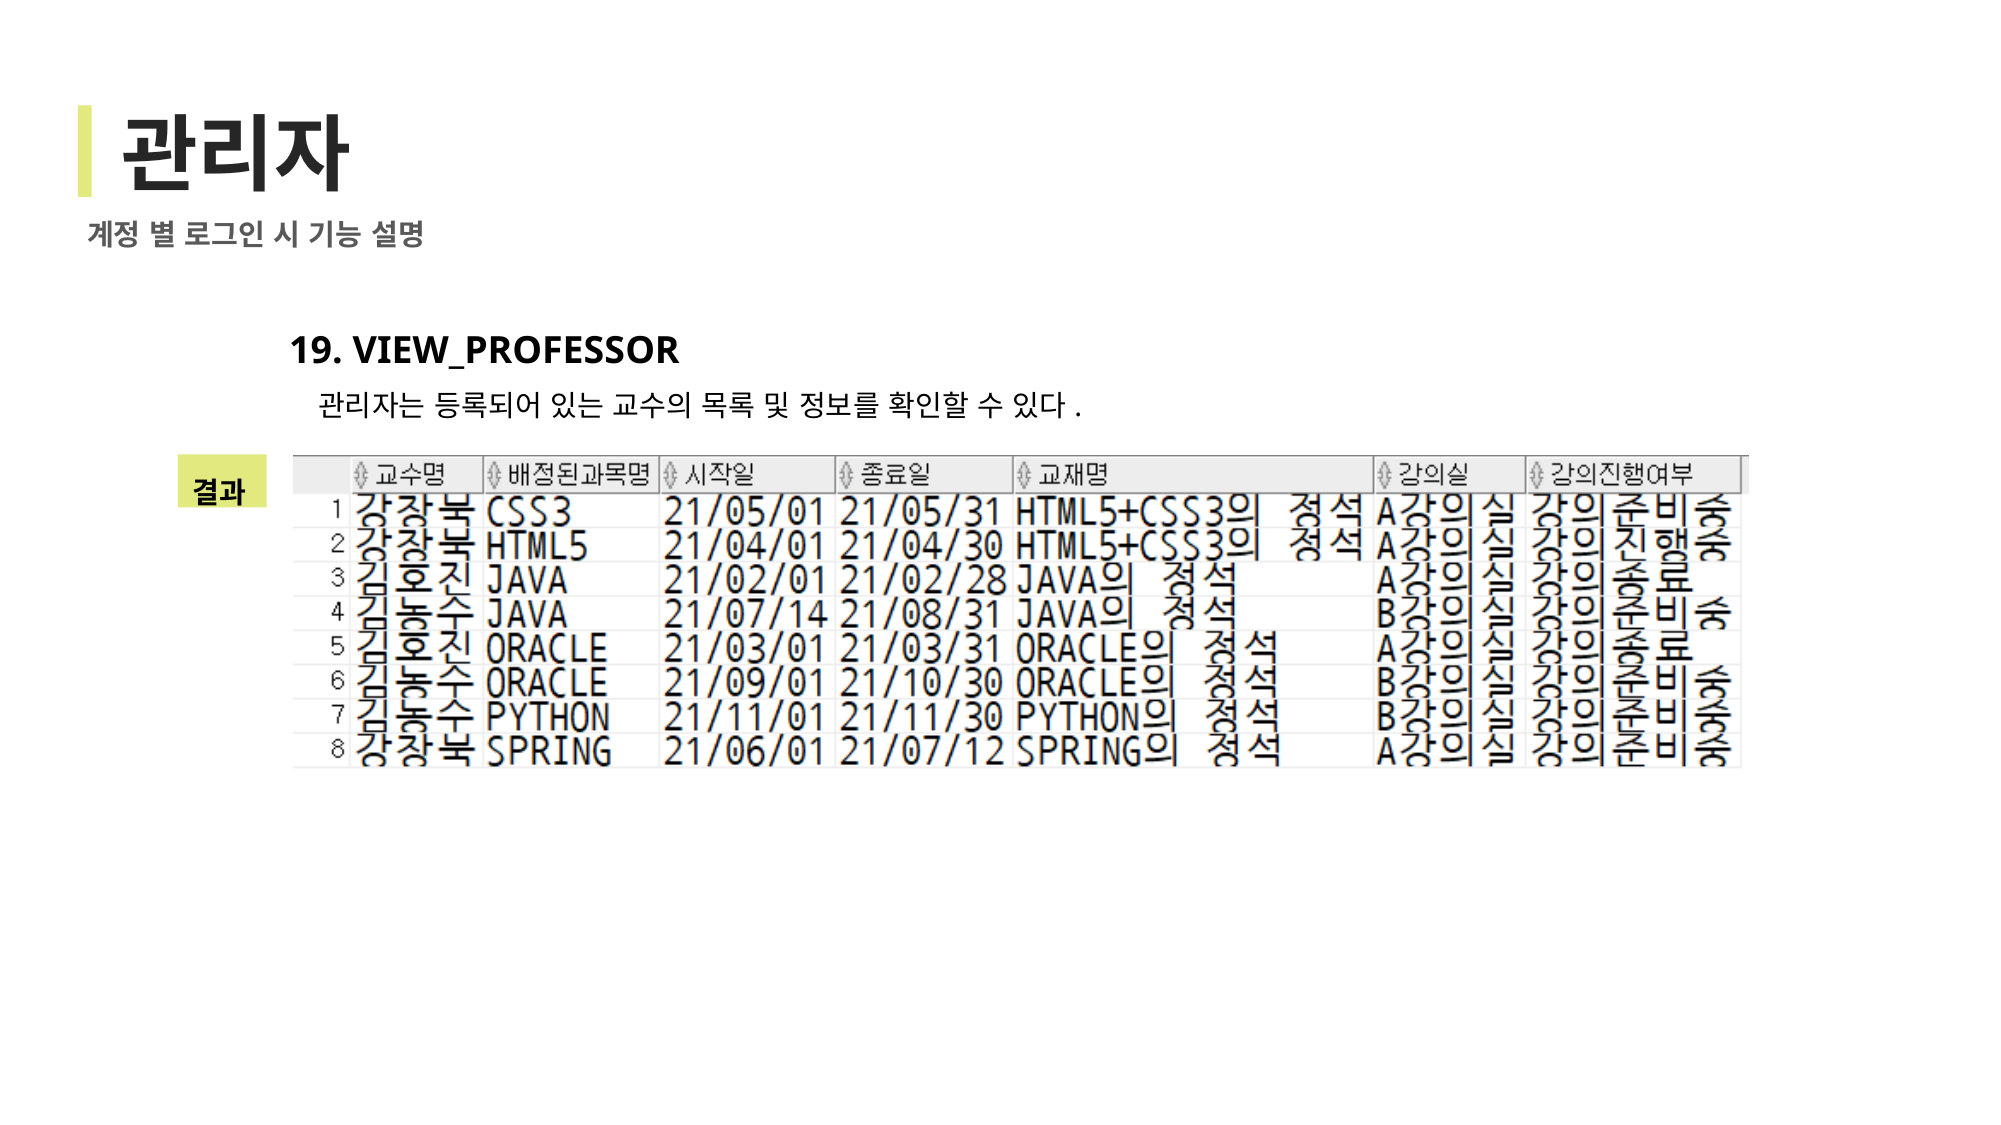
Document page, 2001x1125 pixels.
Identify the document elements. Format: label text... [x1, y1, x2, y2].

text_box 계정 별 로그인 시 기능 설명 [72, 176, 1073, 259]
text_box 관리자는 등록되어 있는 교수의 목록 및 정보를 확인할 수 있다. [303, 360, 1749, 430]
picture [293, 455, 1749, 778]
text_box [177, 435, 267, 508]
text_box [77, 104, 93, 198]
text_box 19. VIEW_PROFESSOR [274, 297, 1275, 379]
text_box 관리자 [106, 93, 366, 209]
